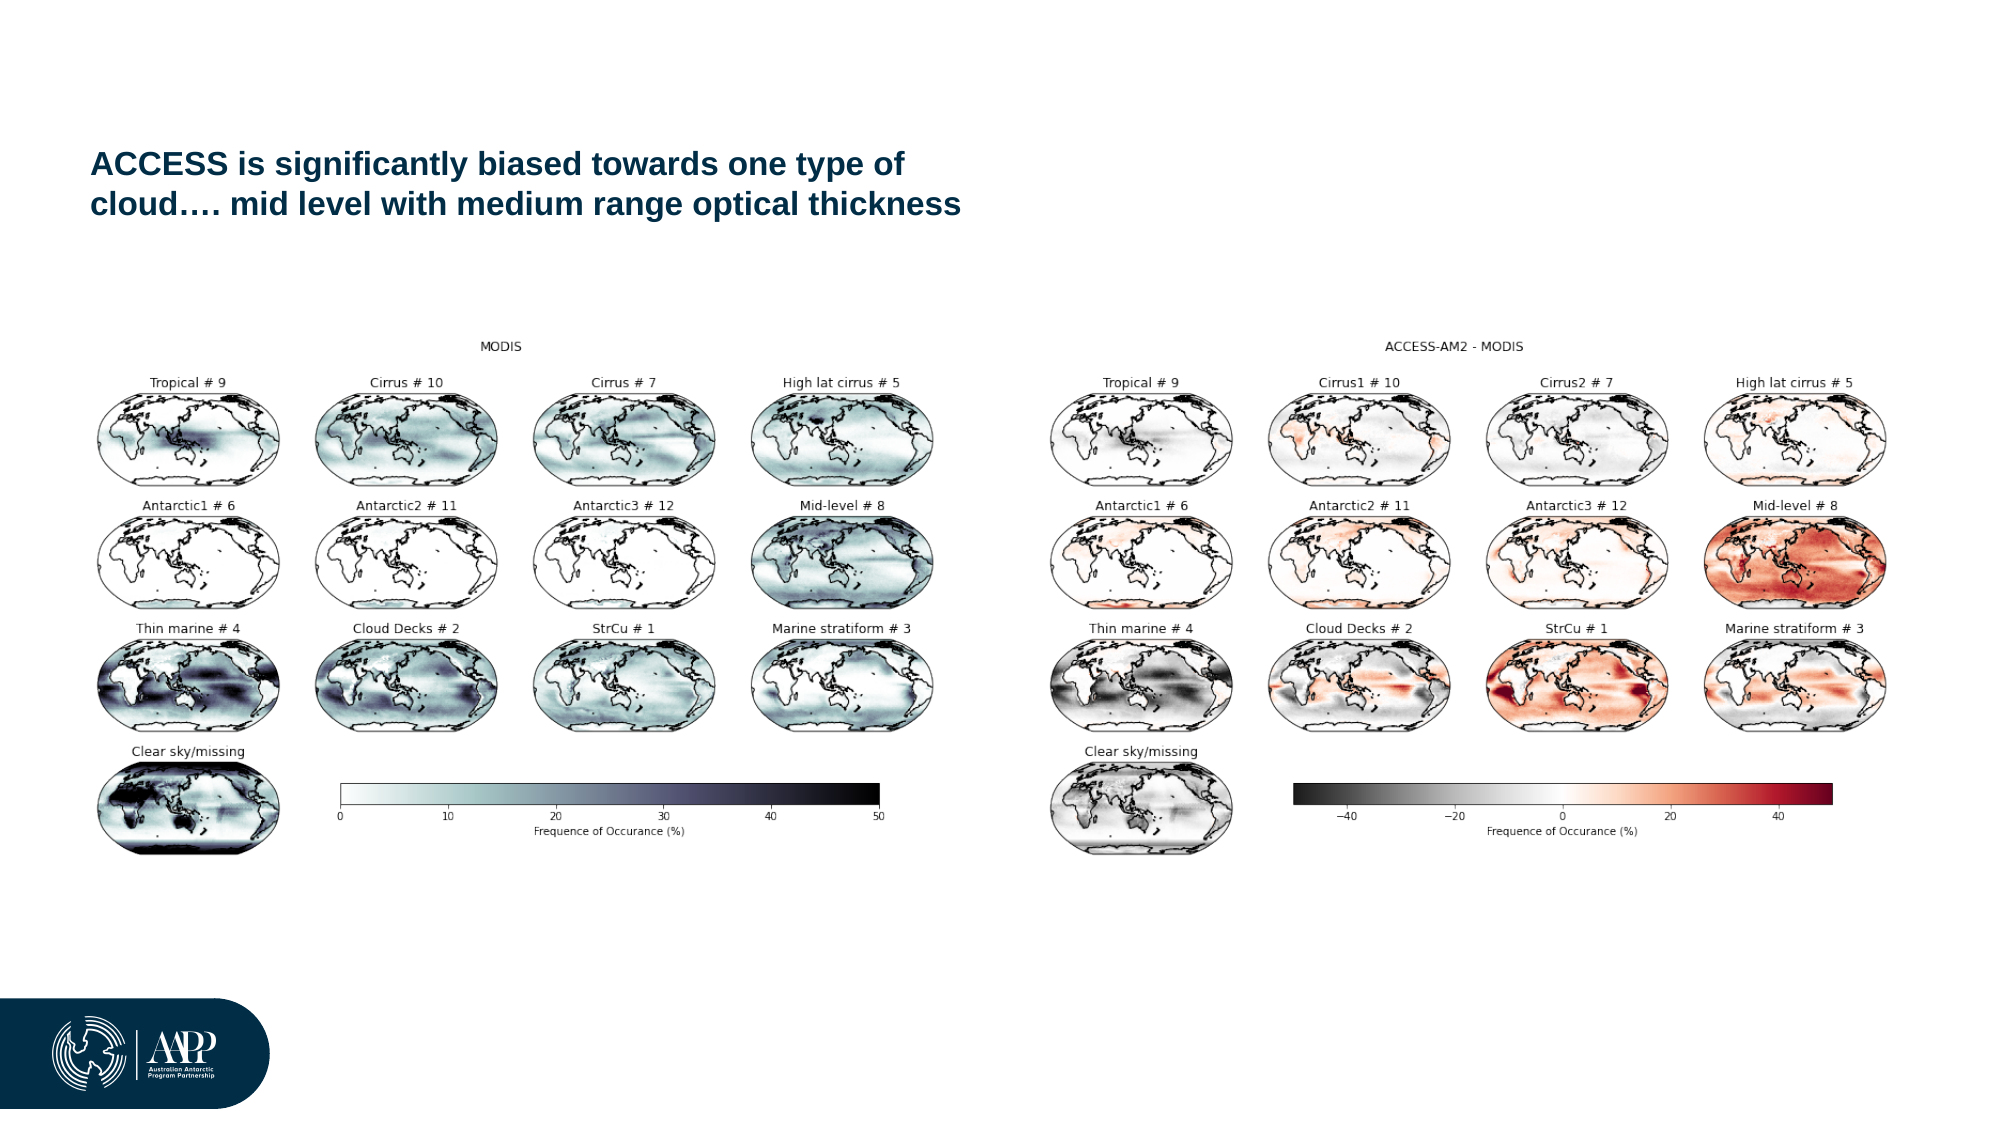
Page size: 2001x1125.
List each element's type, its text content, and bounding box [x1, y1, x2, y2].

picture [90, 333, 940, 862]
picture [1043, 333, 1893, 862]
text_box ACCESS is significantly biased towards one type of cloud…. mid level with medium range optical thickness [90, 142, 1044, 263]
picture [52, 1016, 216, 1091]
